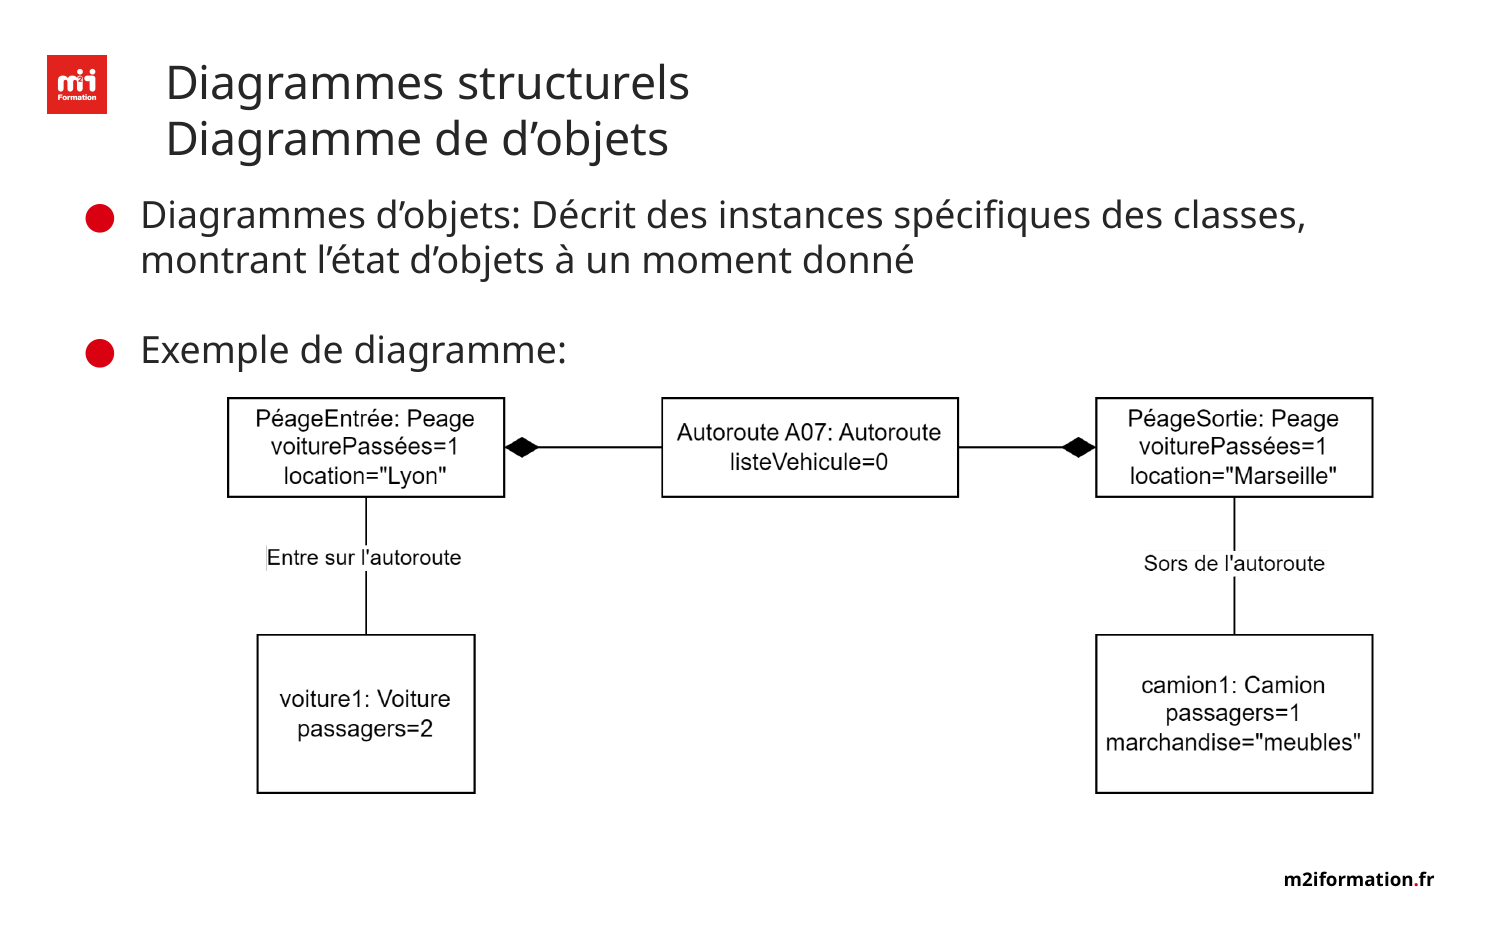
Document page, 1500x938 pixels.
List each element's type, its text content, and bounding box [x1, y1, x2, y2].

picture [207, 377, 1393, 816]
picture [47, 55, 107, 114]
title Diagrammes structurels Diagramme de d’objets [150, 45, 1451, 173]
list Diagrammes d’objets: Décrit des instances spécifiques des classes, montrant l’état d’objets à un moment donné Exemple de diagramme: [49, 183, 1451, 859]
